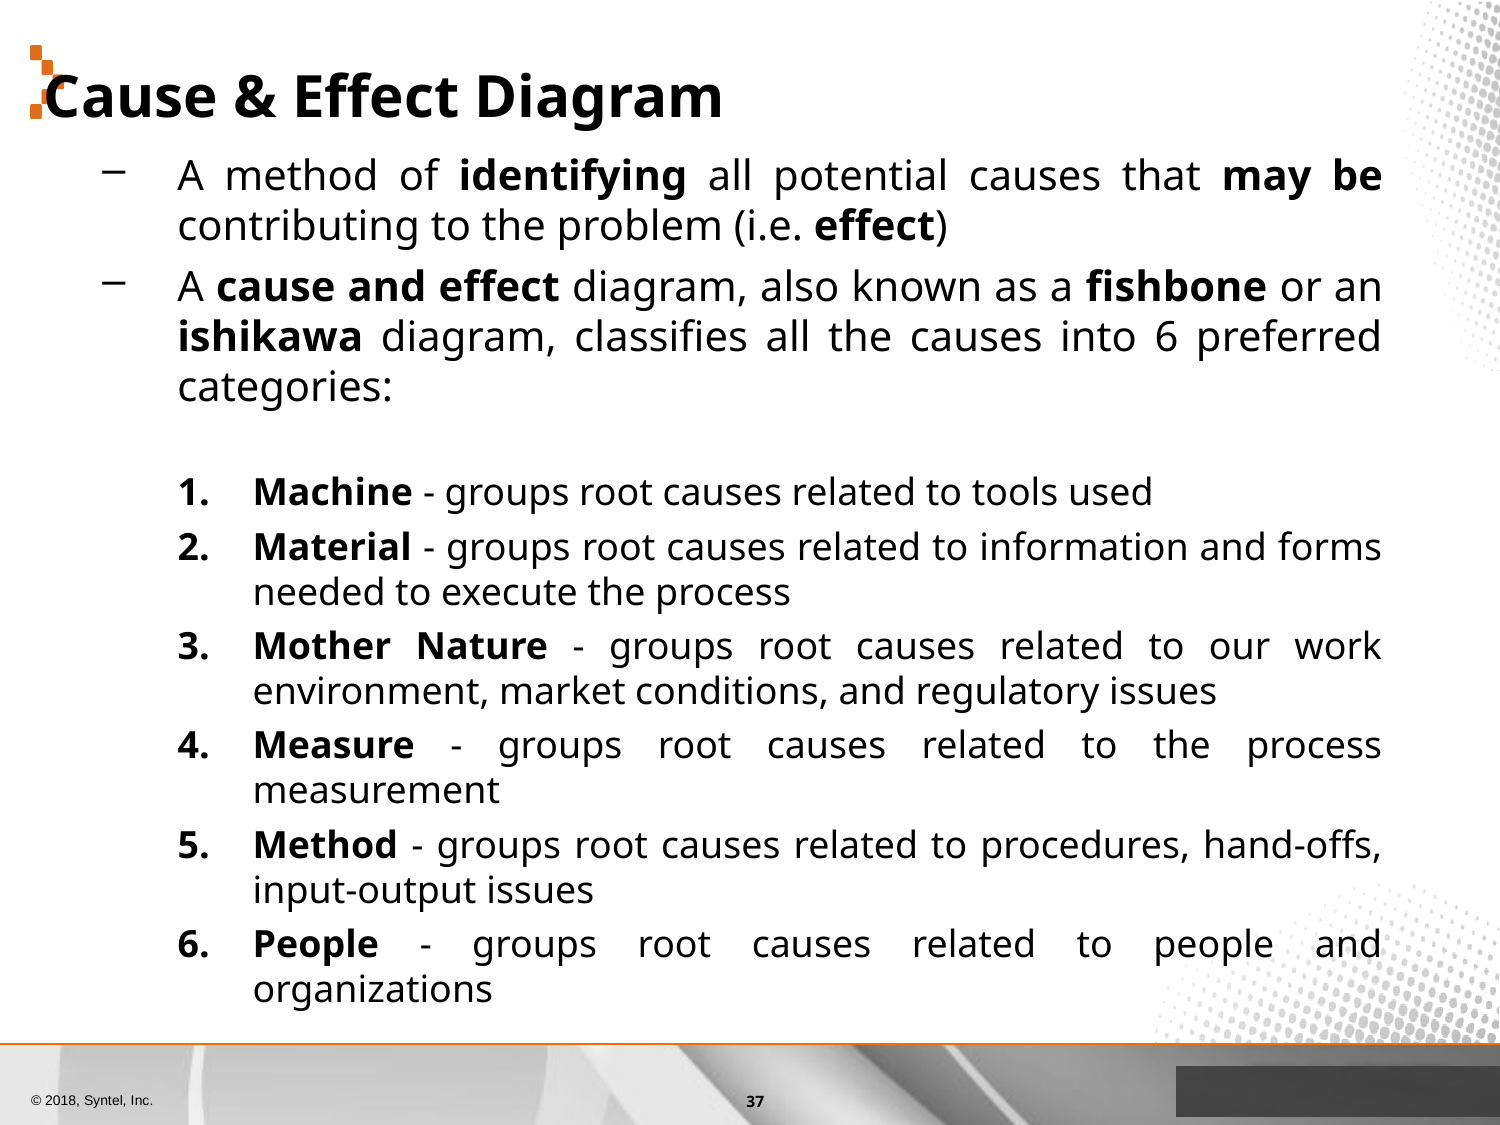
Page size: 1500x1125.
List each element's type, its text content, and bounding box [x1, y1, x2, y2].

text_box Cause & Effect Diagram [29, 43, 1292, 144]
text_box A method of identifying all potential causes that may be contributing to the problem (i.e. effect) A cause and effect diagram, also known as a fishbone or an ishikawa diagram, classifies all the causes into 6 preferred categories: Machine - groups root causes related to tools used Material - groups root causes related to information and forms needed to execute the process Mother Nature - groups root causes related to our work environment, market conditions, and regulatory issues Measure - groups root causes related to the process measurement Method - groups root causes related to procedures, hand-offs, input-output issues People - groups root causes related to people and organizations [12, 141, 1398, 906]
picture [1176, 1066, 1500, 1117]
